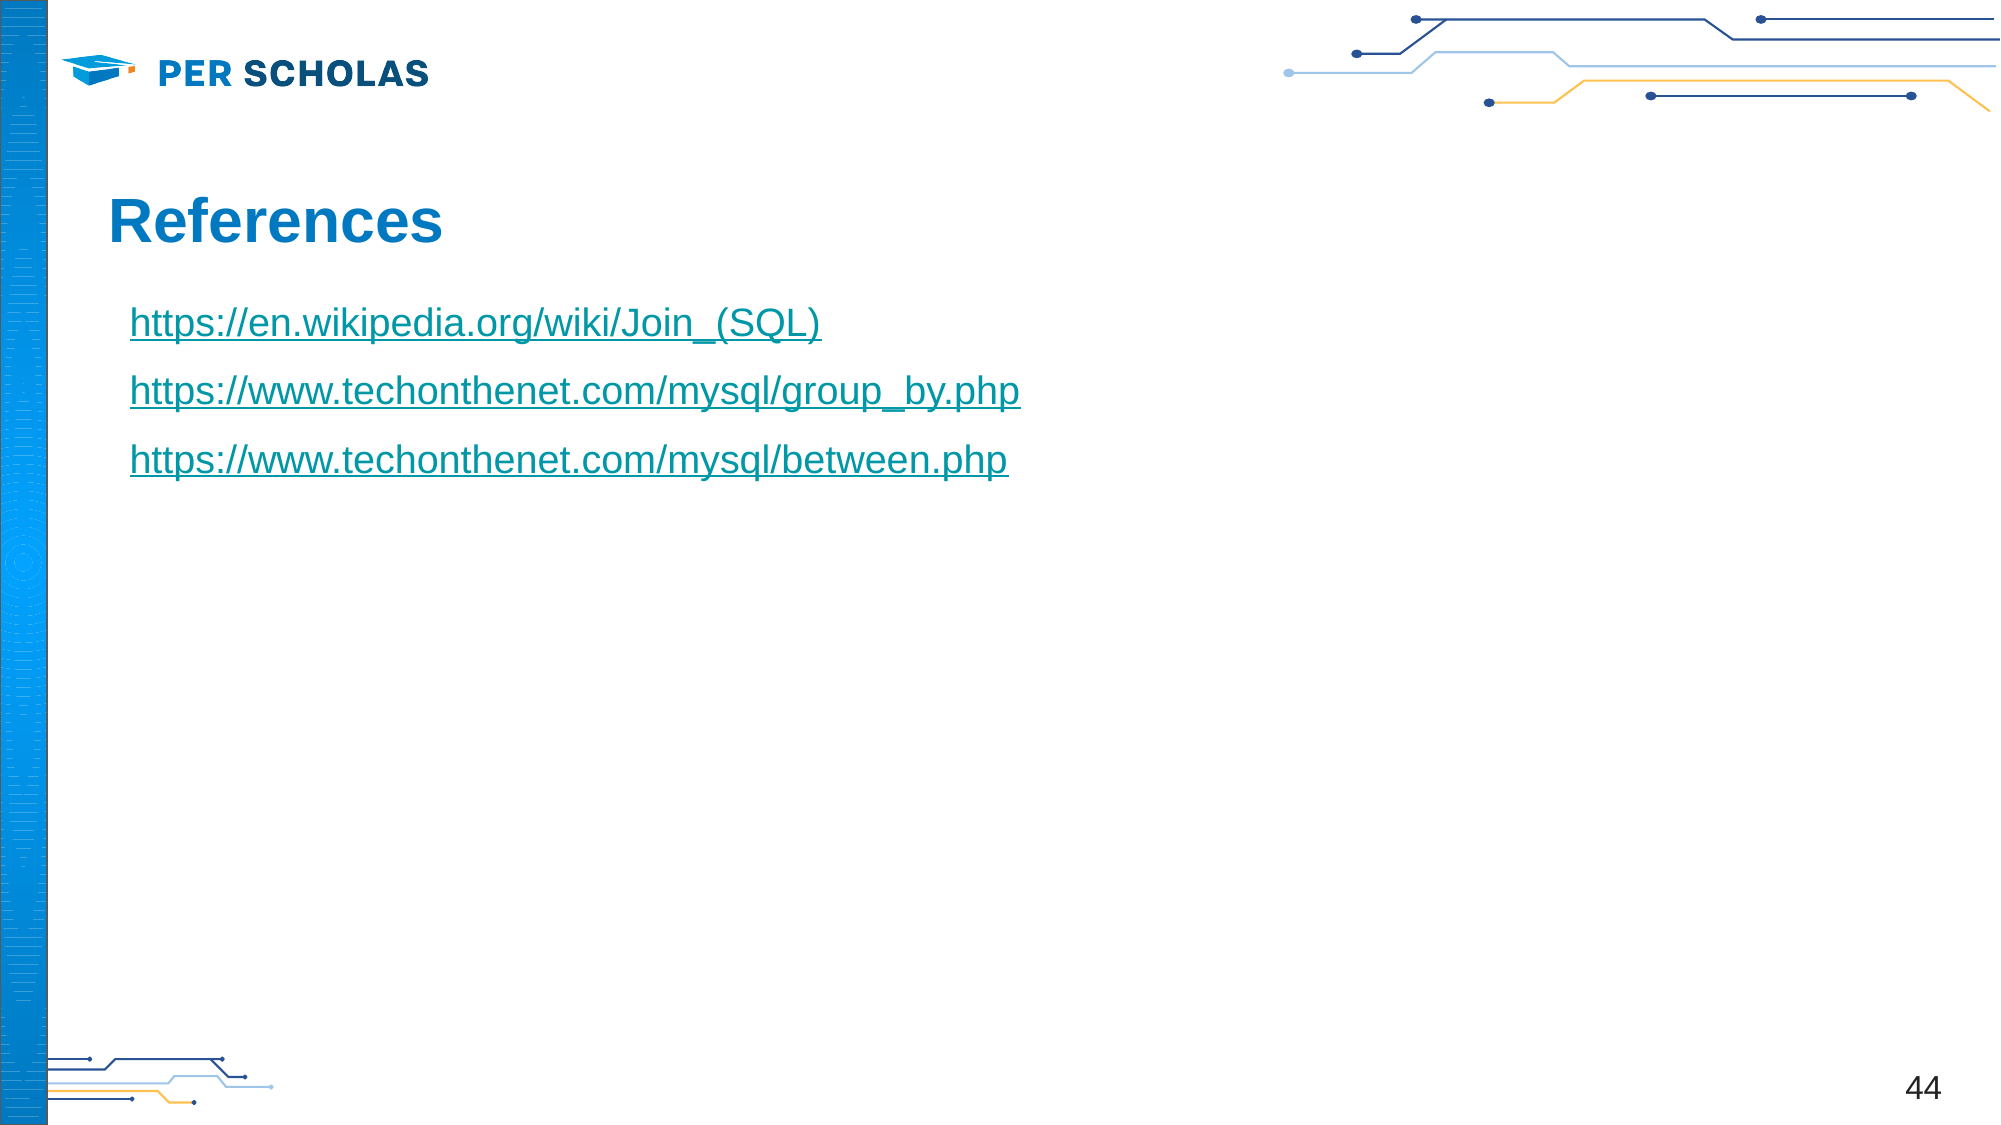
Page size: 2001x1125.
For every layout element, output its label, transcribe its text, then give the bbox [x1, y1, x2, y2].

title References [93, 159, 1869, 276]
picture [48, 23, 452, 110]
slide_number ‹#› [1860, 1024, 1988, 1114]
list https://en.wikipedia.org/wiki/Join_(SQL) https://www.techonthenet.com/mysql/group_by.php https://www.techonthenet.com/mysql/between.php [114, 282, 1906, 1025]
